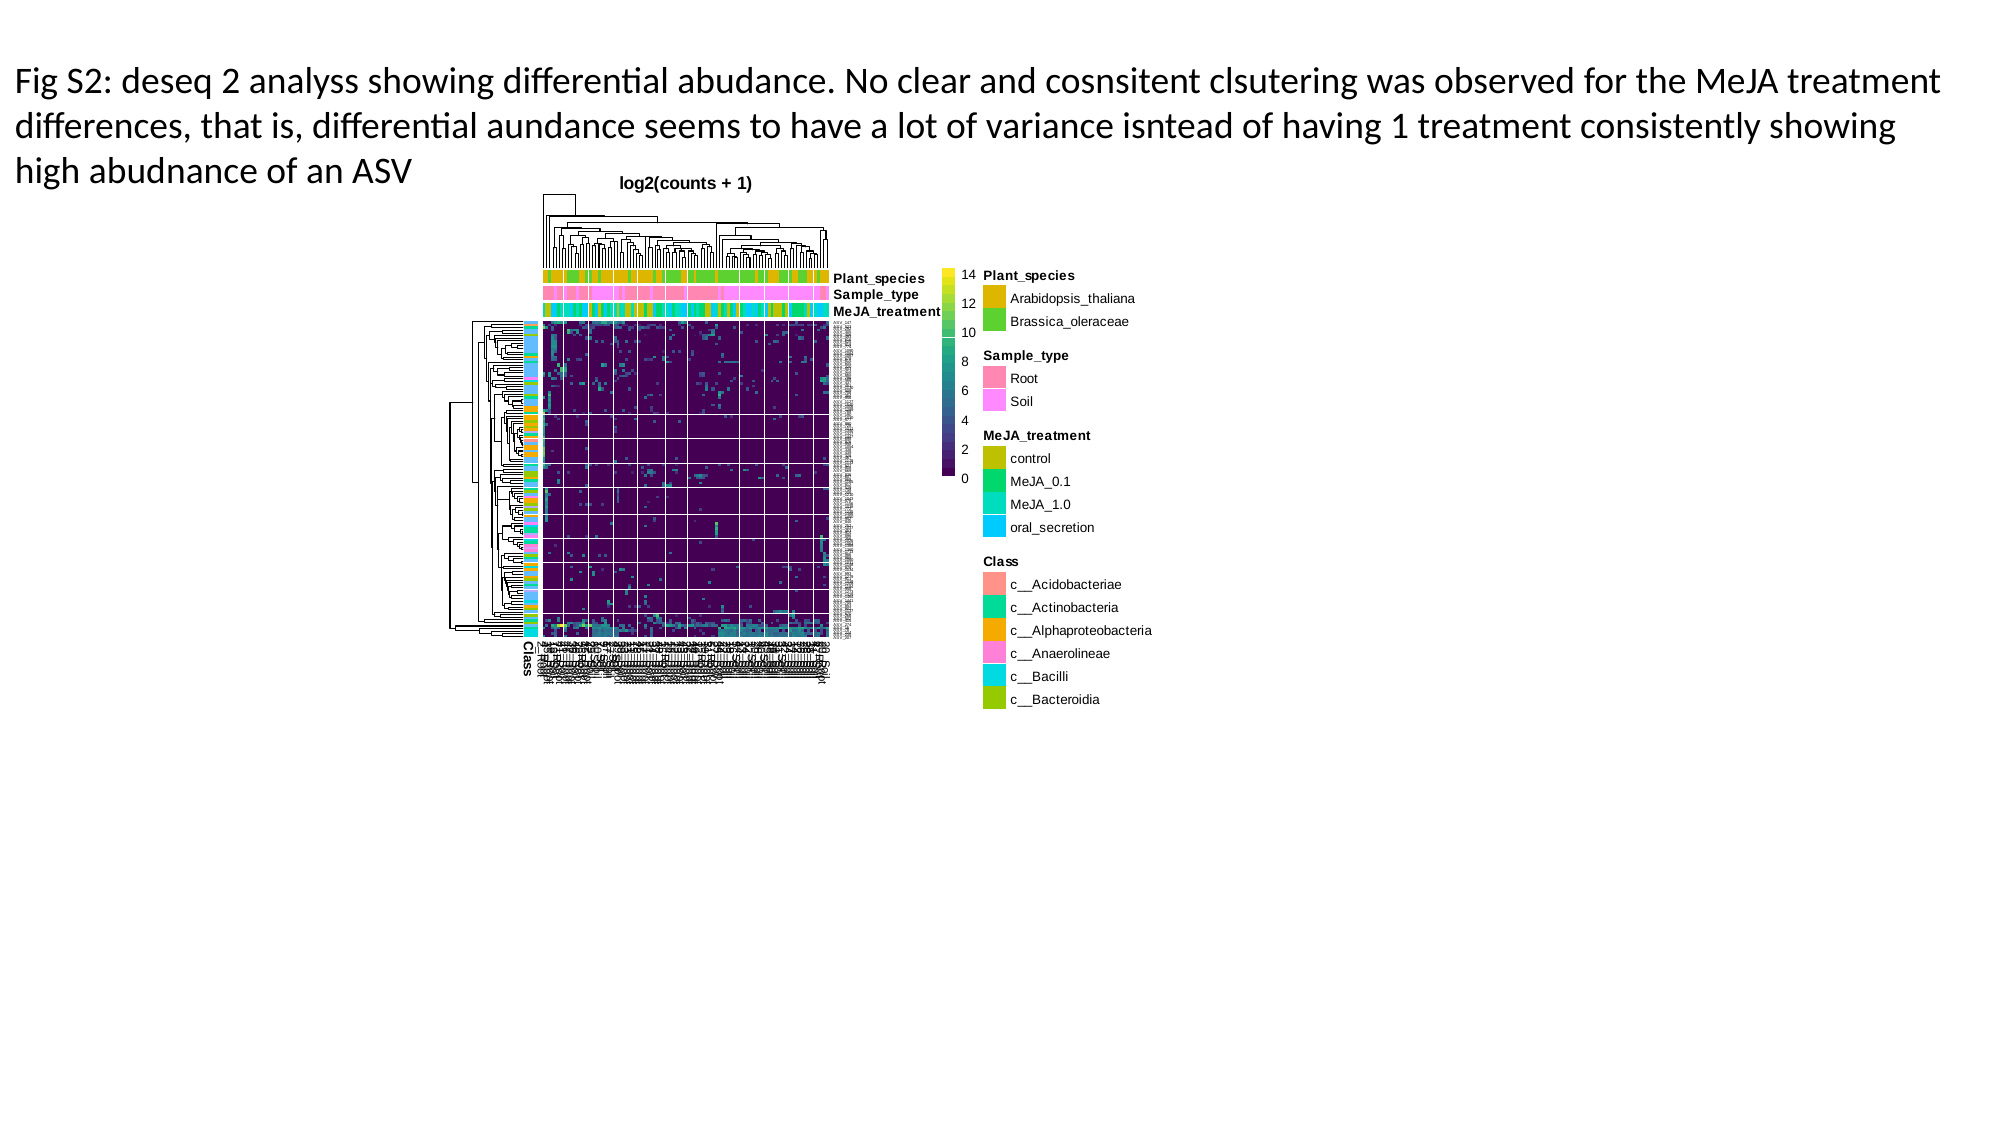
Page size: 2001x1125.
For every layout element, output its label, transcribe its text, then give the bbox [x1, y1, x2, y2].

text_box Fig S2: deseq 2 analyss showing differential abudance. No clear and cosnsitent clsutering was observed for the MeJA treatment differences, that is, differential aundance seems to have a lot of variance isntead of having 1 treatment consistently showing high abudnance of an ASV [0, 48, 1986, 199]
picture [446, 171, 1554, 954]
